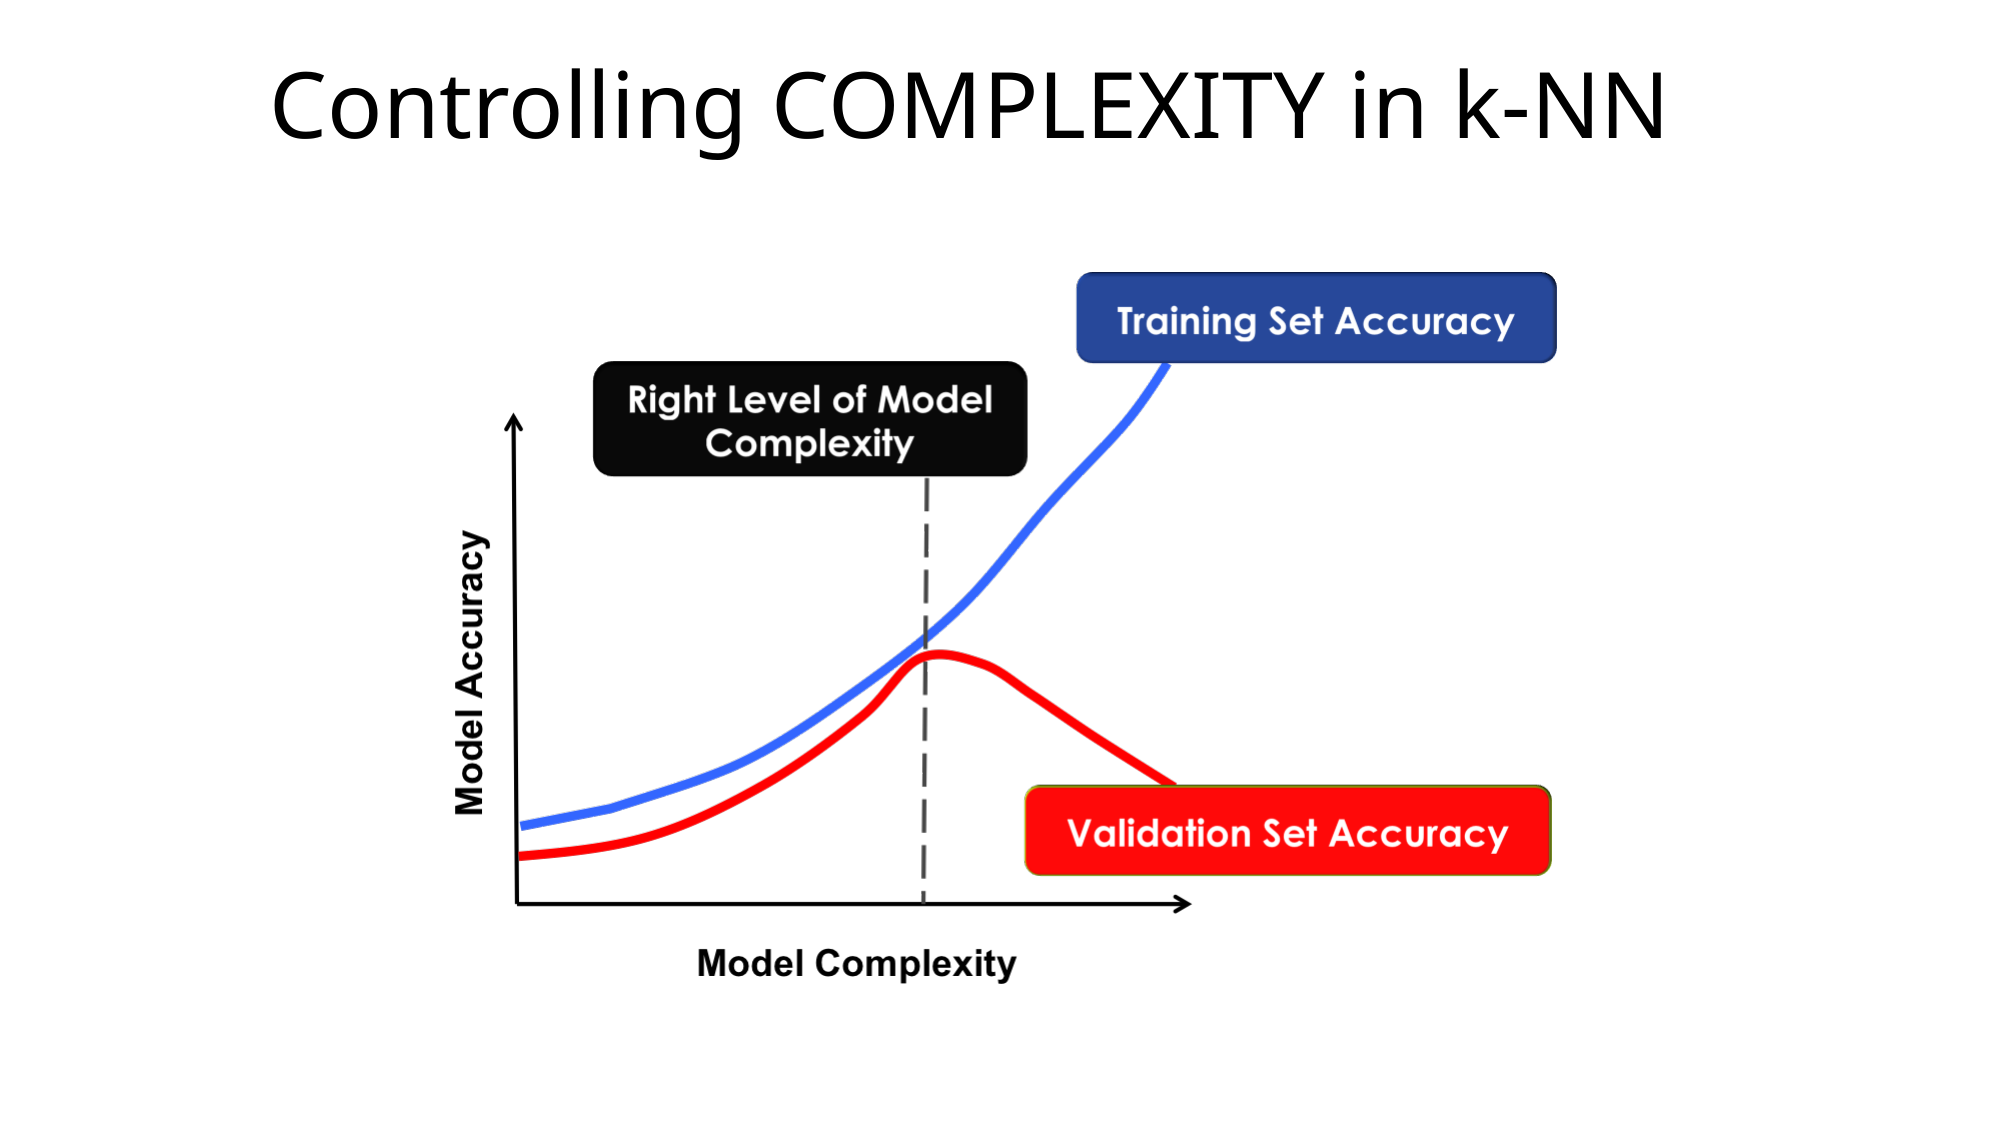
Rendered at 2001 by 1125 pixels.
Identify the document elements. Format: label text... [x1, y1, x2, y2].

picture [437, 270, 1559, 992]
title Controlling COMPLEXITY in k-NN [254, 34, 1717, 185]
